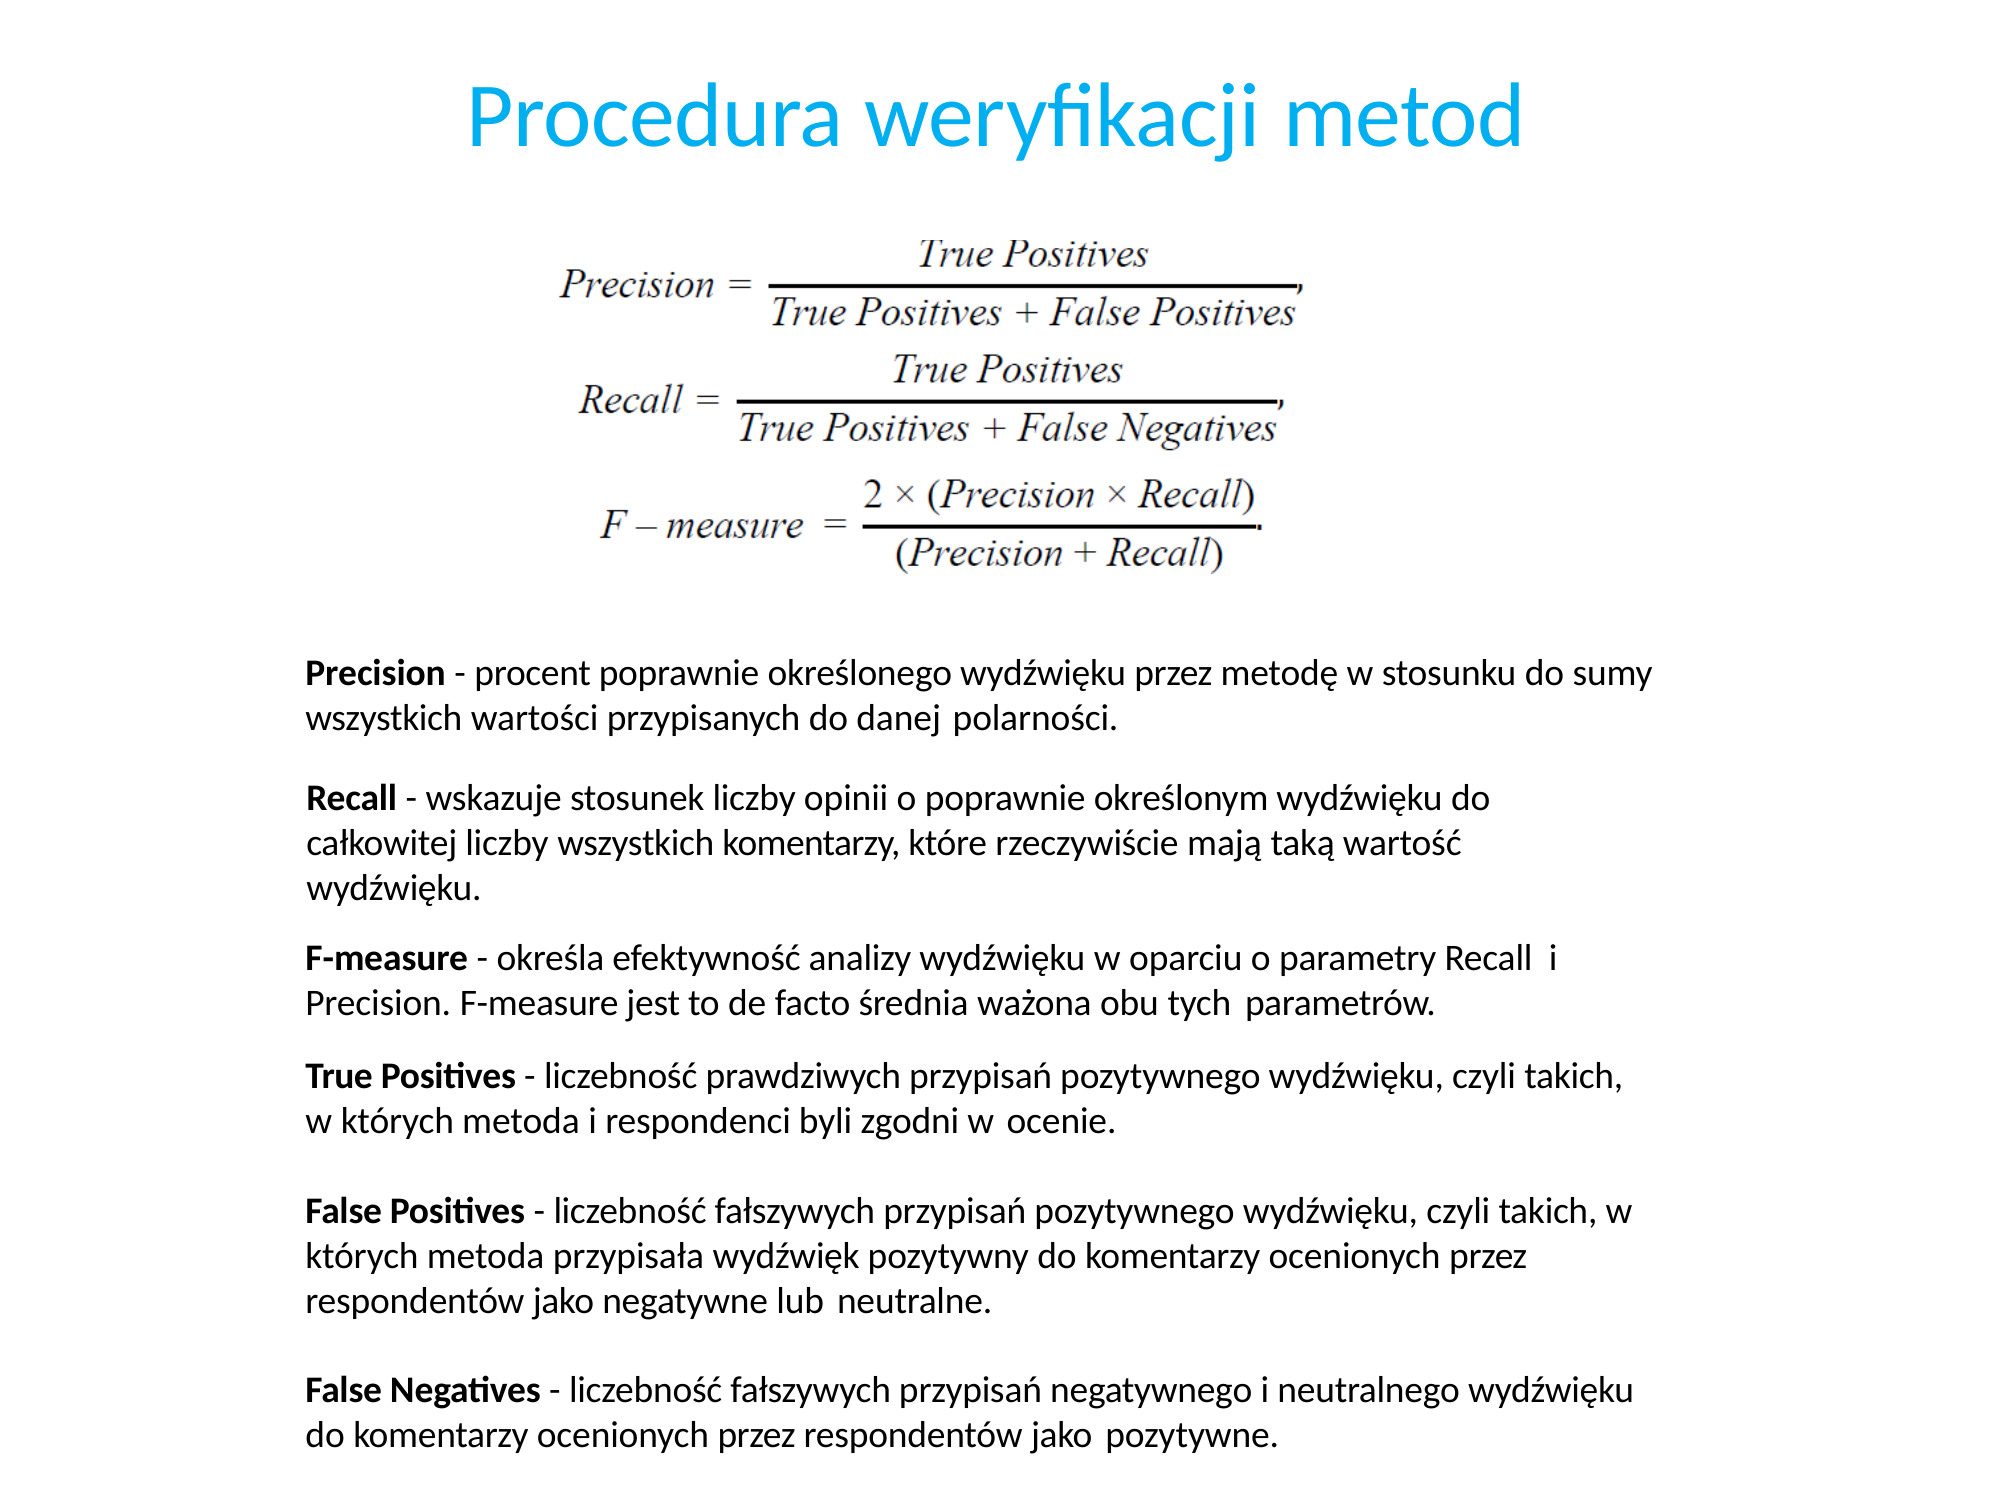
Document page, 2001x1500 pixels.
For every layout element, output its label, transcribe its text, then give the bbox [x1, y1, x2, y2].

text_box [558, 240, 1304, 574]
text_box Precision - procent poprawnie określonego wydźwięku przez metodę w stosunku do sumy wszystkich wartości przypisanych do danej polarności. Recall - wskazuje stosunek liczby opinii o poprawnie określonym wydźwięku do całkowitej liczby wszystkich komentarzy, które rzeczywiście mają taką wartość wydźwięku. F-measure - określa efektywność analizy wydźwięku w oparciu o parametry Recall i Precision. F-measure jest to de facto średnia ważona obu tych parametrów. True Positives - liczebność prawdziwych przypisań pozytywnego wydźwięku, czyli takich, w których metoda i respondenci byli zgodni w ocenie. False Positives - liczebność fałszywych przypisań pozytywnego wydźwięku, czyli takich, w których metoda przypisała wydźwięk pozytywny do komentarzy ocenionych przez respondentów jako negatywne lub neutralne. False Negatives - liczebność fałszywych przypisań negatywnego i neutralnego wydźwięku do komentarzy ocenionych przez respondentów jako pozytywne. [303, 646, 1673, 1455]
title Procedura weryfikacji metod [464, 52, 1535, 306]
